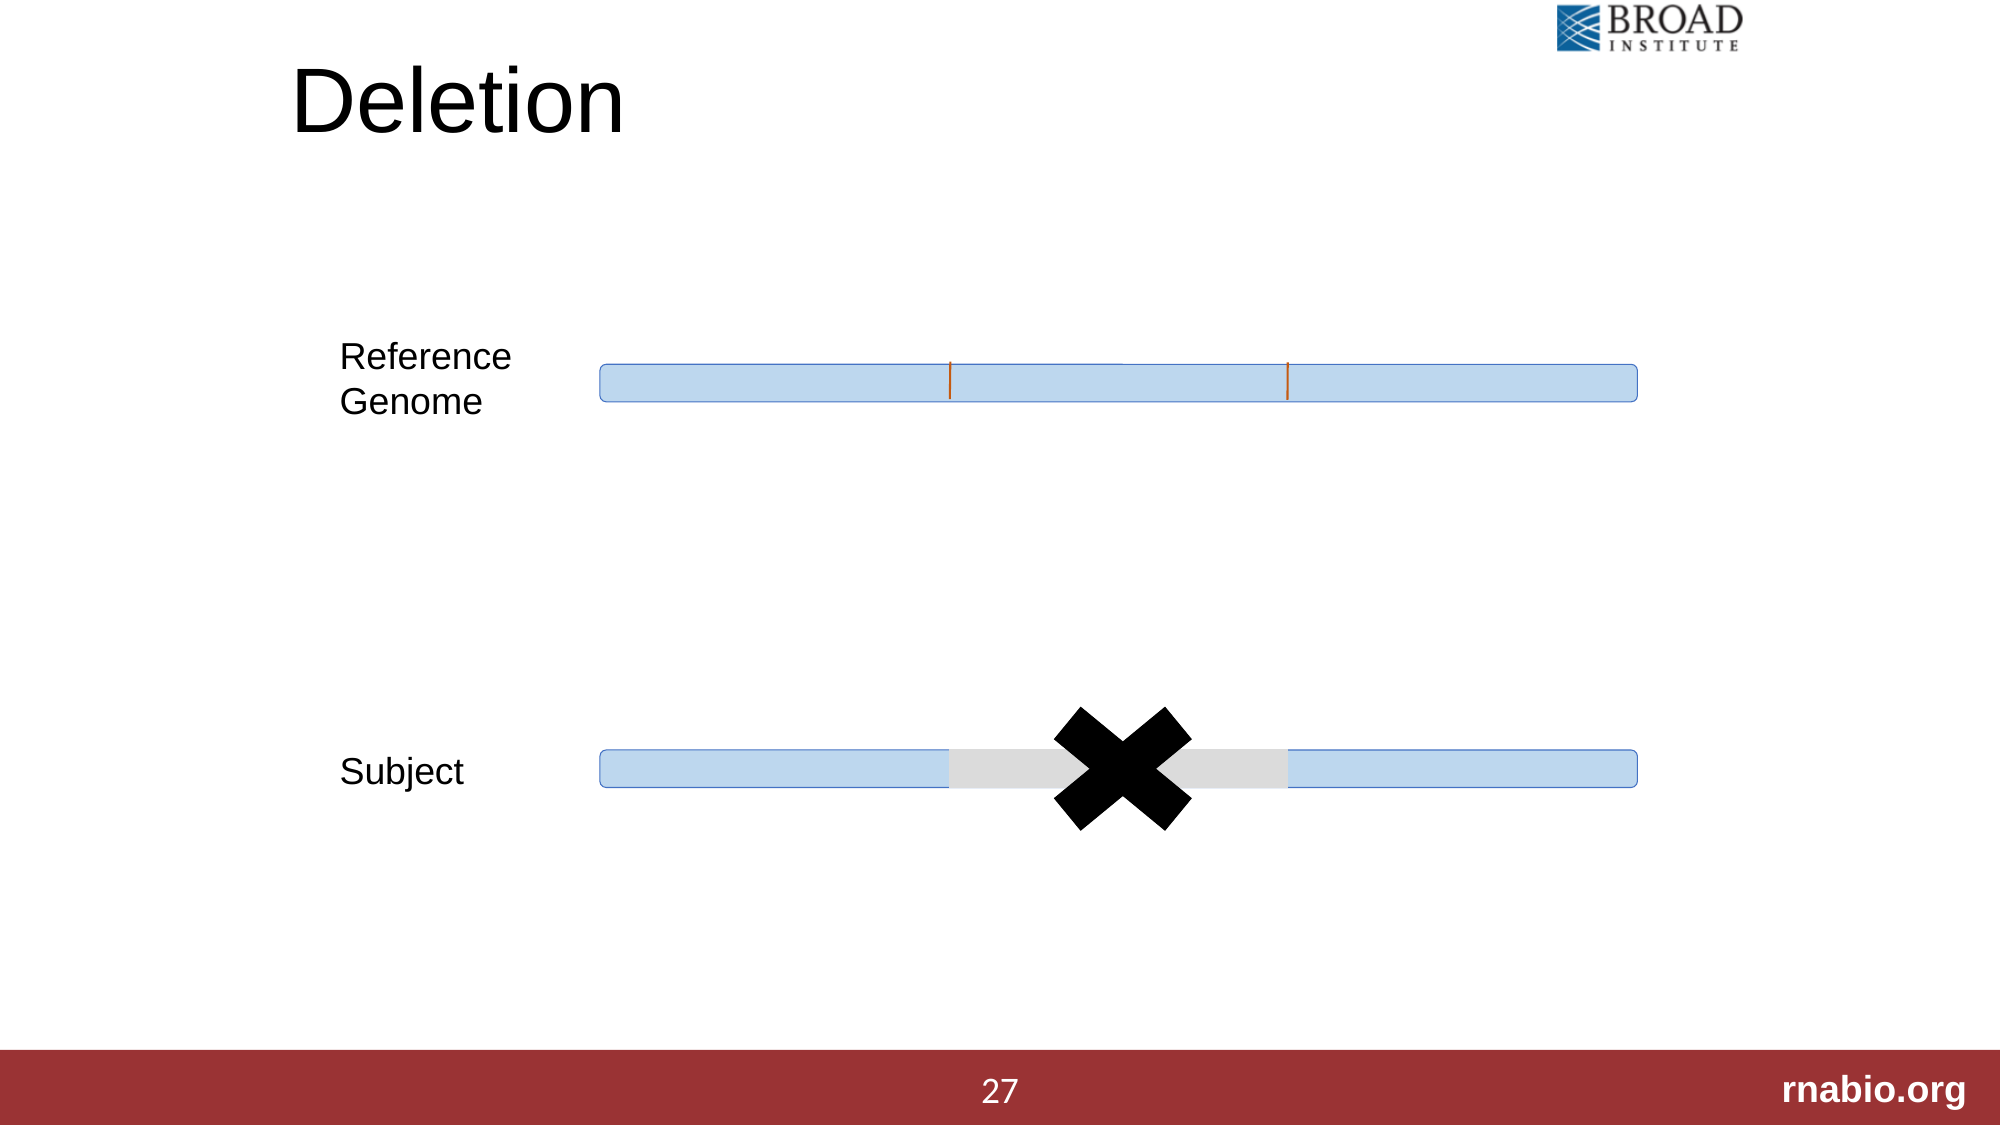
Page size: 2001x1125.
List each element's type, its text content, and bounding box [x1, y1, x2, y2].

text_box Subject [324, 739, 538, 799]
text_box [1053, 706, 1192, 749]
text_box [599, 749, 1638, 788]
title Deletion [275, 8, 1725, 197]
text_box [1053, 788, 1192, 831]
text_box Reference Genome [324, 324, 538, 430]
text_box [599, 363, 1638, 403]
picture [1555, 0, 1747, 57]
